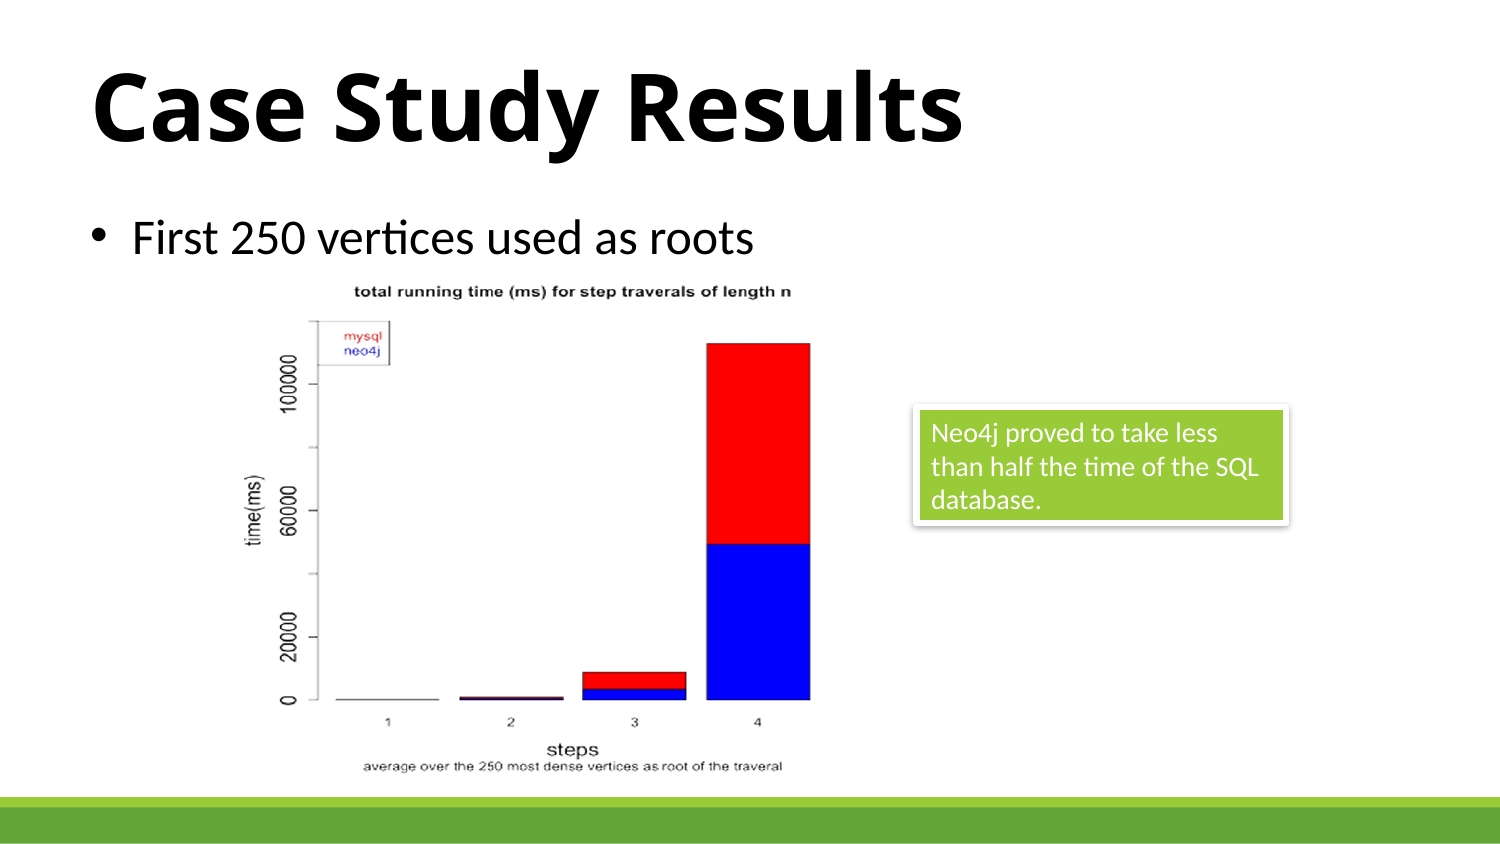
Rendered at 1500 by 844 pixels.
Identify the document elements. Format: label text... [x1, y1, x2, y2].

title Case Study Results [75, 33, 1425, 175]
picture [237, 276, 830, 777]
text_box Neo4j proved to take less than half the time of the SQL database. [913, 404, 1289, 526]
list First 250 vertices used as roots [75, 196, 1425, 754]
